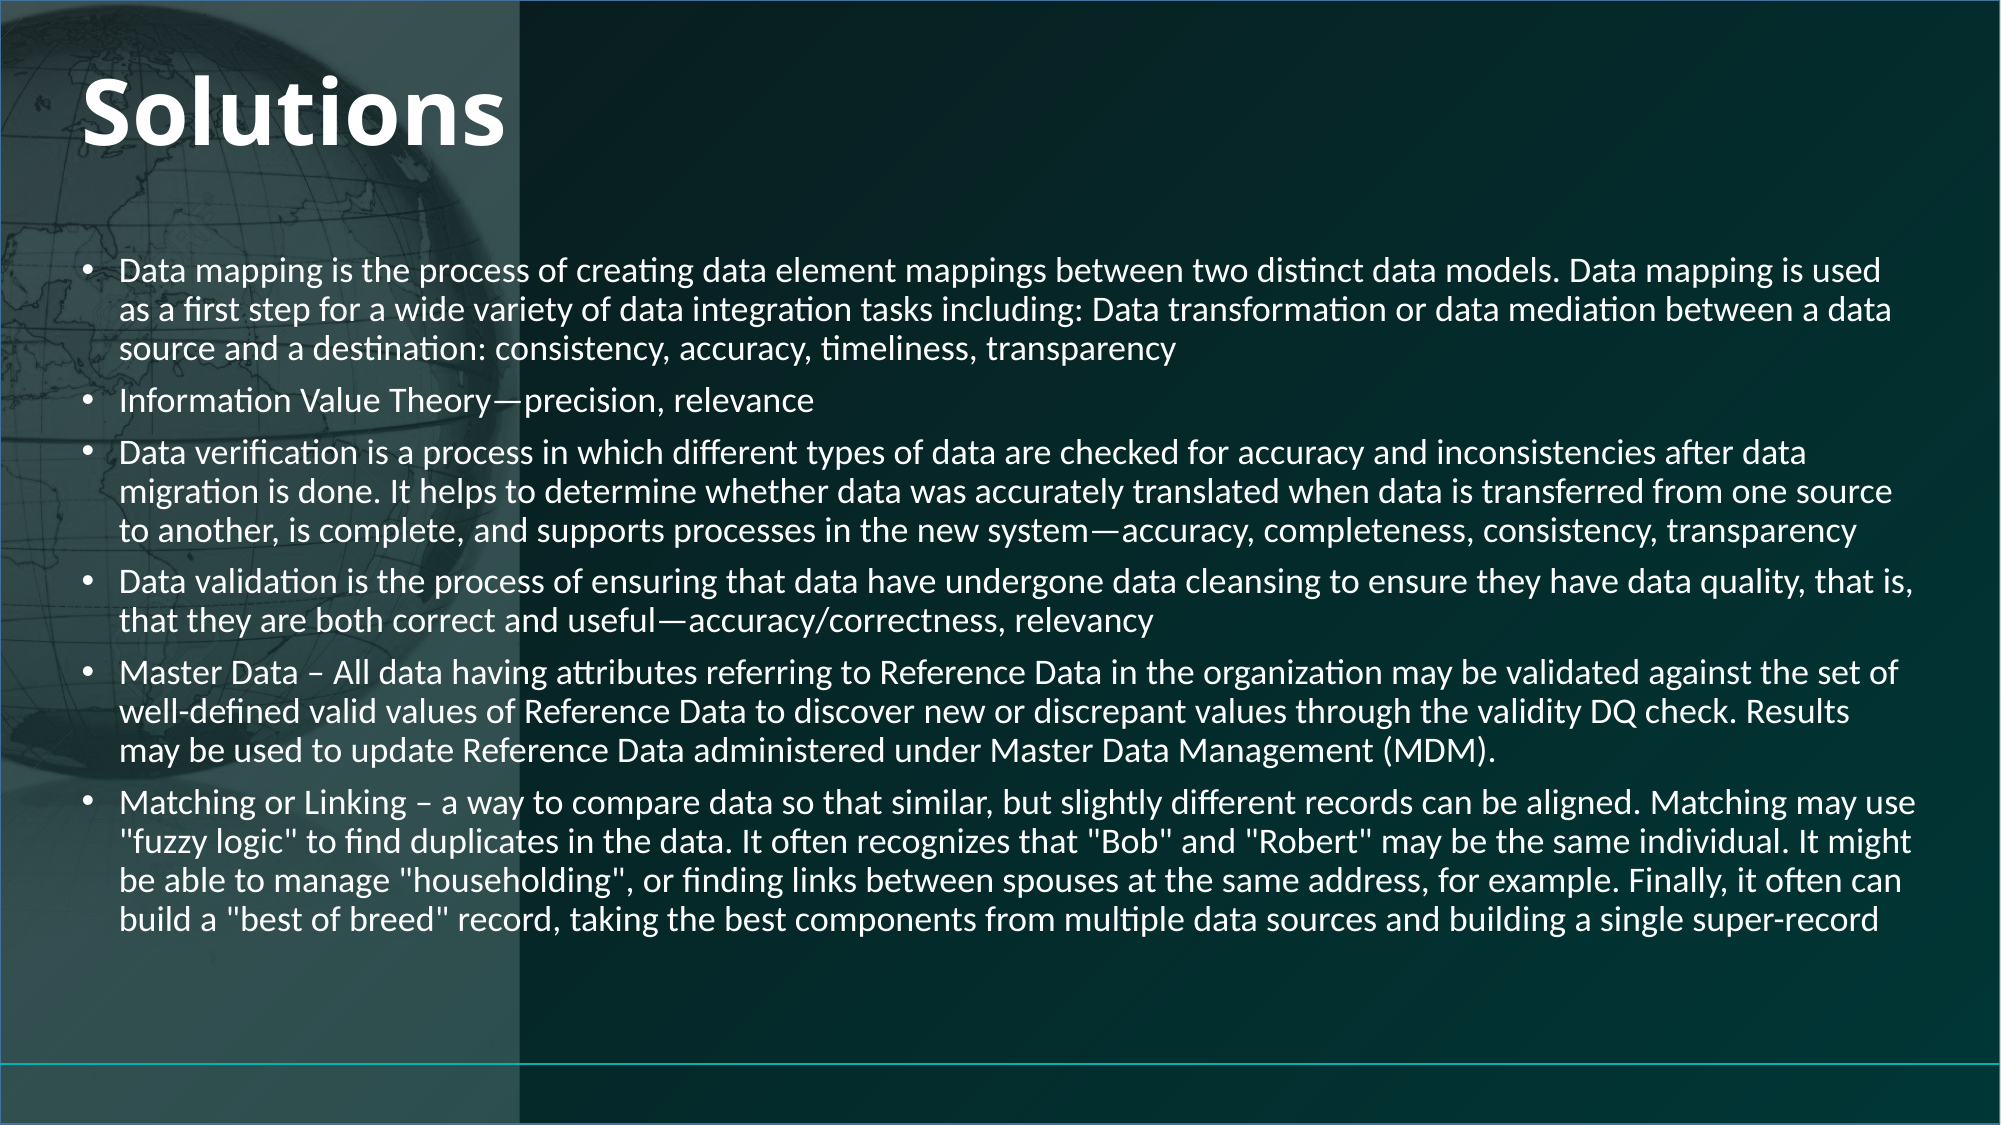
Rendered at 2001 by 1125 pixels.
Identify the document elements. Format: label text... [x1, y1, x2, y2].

list Data mapping is the process of creating data element mappings between two distinct data models. Data mapping is used as a first step for a wide variety of data integration tasks including: Data transformation or data mediation between a data source and a destination: consistency, accuracy, timeliness, transparency Information Value Theory—precision, relevance Data verification is a process in which different types of data are checked for accuracy and inconsistencies after data migration is done. It helps to determine whether data was accurately translated when data is transferred from one source to another, is complete, and supports processes in the new system—accuracy, completeness, consistency, transparency Data validation is the process of ensuring that data have undergone data cleansing to ensure they have data quality, that is, that they are both correct and useful—accuracy/correctness, relevancy Master Data – All data having attributes referring to Reference Data in the organization may be validated against the set of well-defined valid values of Reference Data to discover new or discrepant values through the validity DQ check. Results may be used to update Reference Data administered under Master Data Management (MDM). Matching or Linking – a way to compare data so that similar, but slightly different records can be aligned. Matching may use "fuzzy logic" to find duplicates in the data. It often recognizes that "Bob" and "Robert" may be the same individual. It might be able to manage "householding", or finding links between spouses at the same address, for example. Finally, it often can build a "best of breed" record, taking the best components from multiple data sources and building a single super-record [66, 244, 1936, 1014]
title Solutions [66, 15, 1936, 218]
